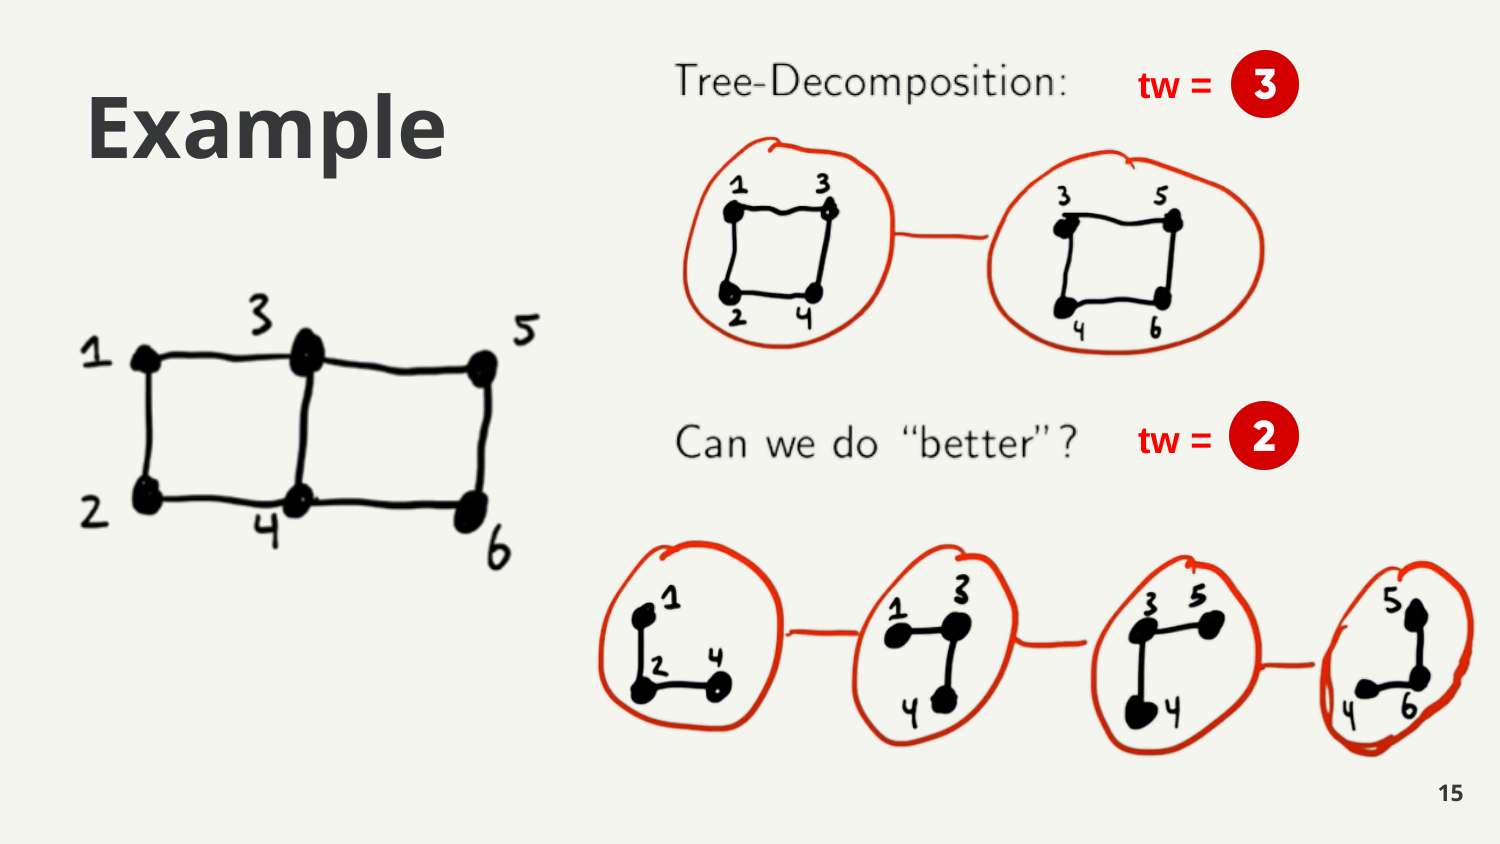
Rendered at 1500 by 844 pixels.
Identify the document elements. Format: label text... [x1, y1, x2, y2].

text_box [575, 401, 1500, 779]
picture [8, 244, 604, 616]
title Example [84, 84, 639, 203]
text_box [1123, 50, 1299, 118]
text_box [645, 41, 1276, 369]
slide_number 15 [1374, 788, 1464, 809]
